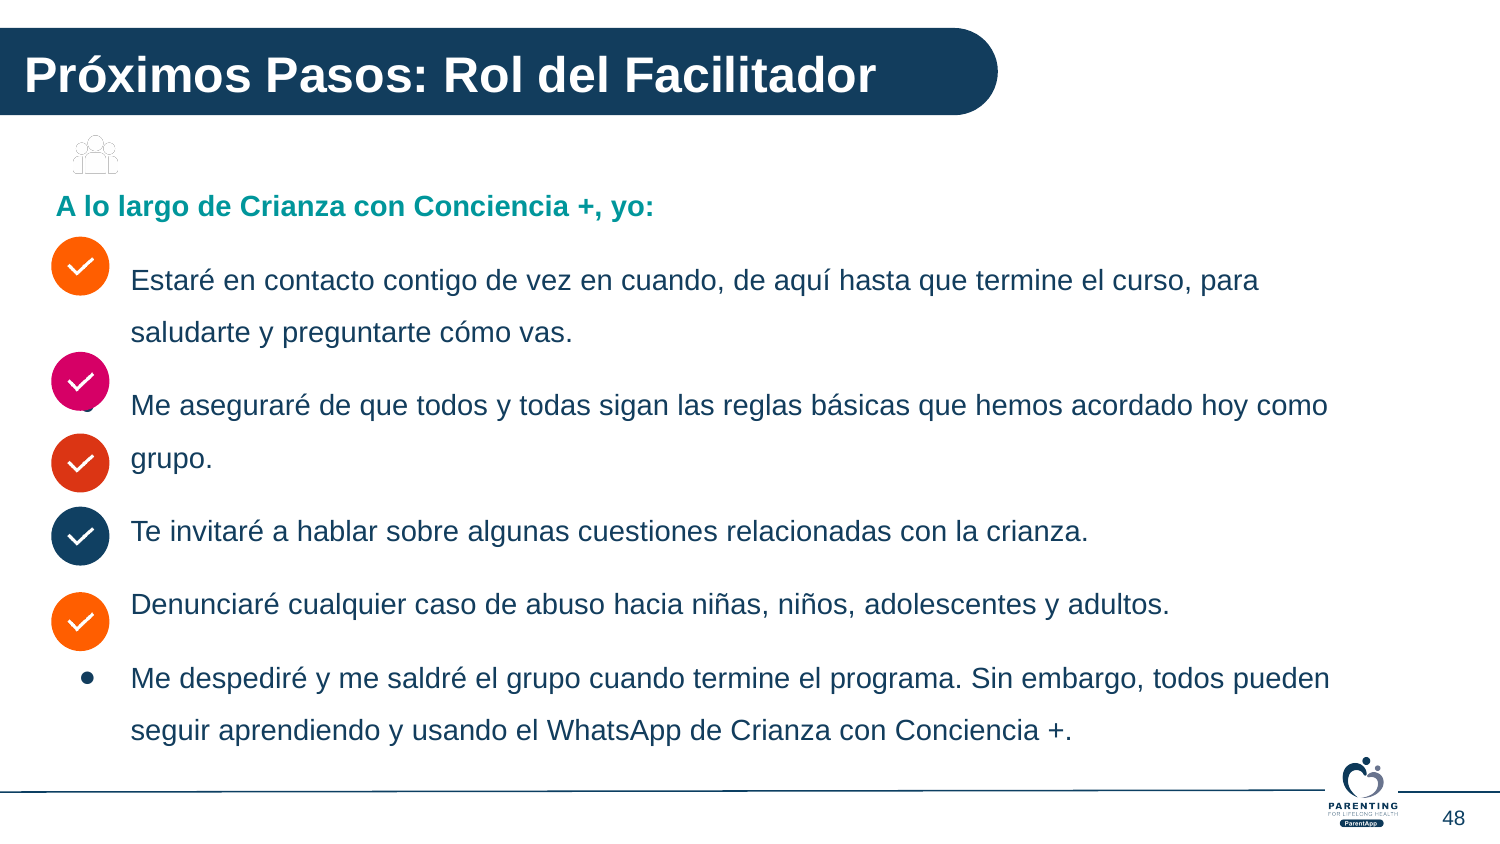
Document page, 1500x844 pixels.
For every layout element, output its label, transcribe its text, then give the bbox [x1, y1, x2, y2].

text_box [50, 351, 110, 411]
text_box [50, 236, 110, 296]
text_box A lo largo de Crianza con Conciencia +, yo: Estaré en contacto contigo de vez en cuando, de aquí hasta que termine el curso, para saludarte y preguntarte cómo vas. Me aseguraré de que todos y todas sigan las reglas básicas que hemos acordado hoy como grupo. Te invitaré a hablar sobre algunas cuestiones relacionadas con la crianza. Denunciaré cualquier caso de abuso hacia niñas, niños, adolescentes y adultos. Me despediré y me saldré el grupo cuando termine el programa. Sin embargo, todos pueden seguir aprendiendo y usando el WhatsApp de Crianza con Conciencia +. [40, 162, 1368, 754]
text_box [50, 506, 110, 566]
text_box [0, 27, 978, 116]
picture [1328, 756, 1398, 828]
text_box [50, 591, 110, 652]
picture [73, 131, 119, 177]
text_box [50, 433, 110, 493]
text_box Próximos Pasos: Rol del Facilitador [9, 35, 1182, 111]
